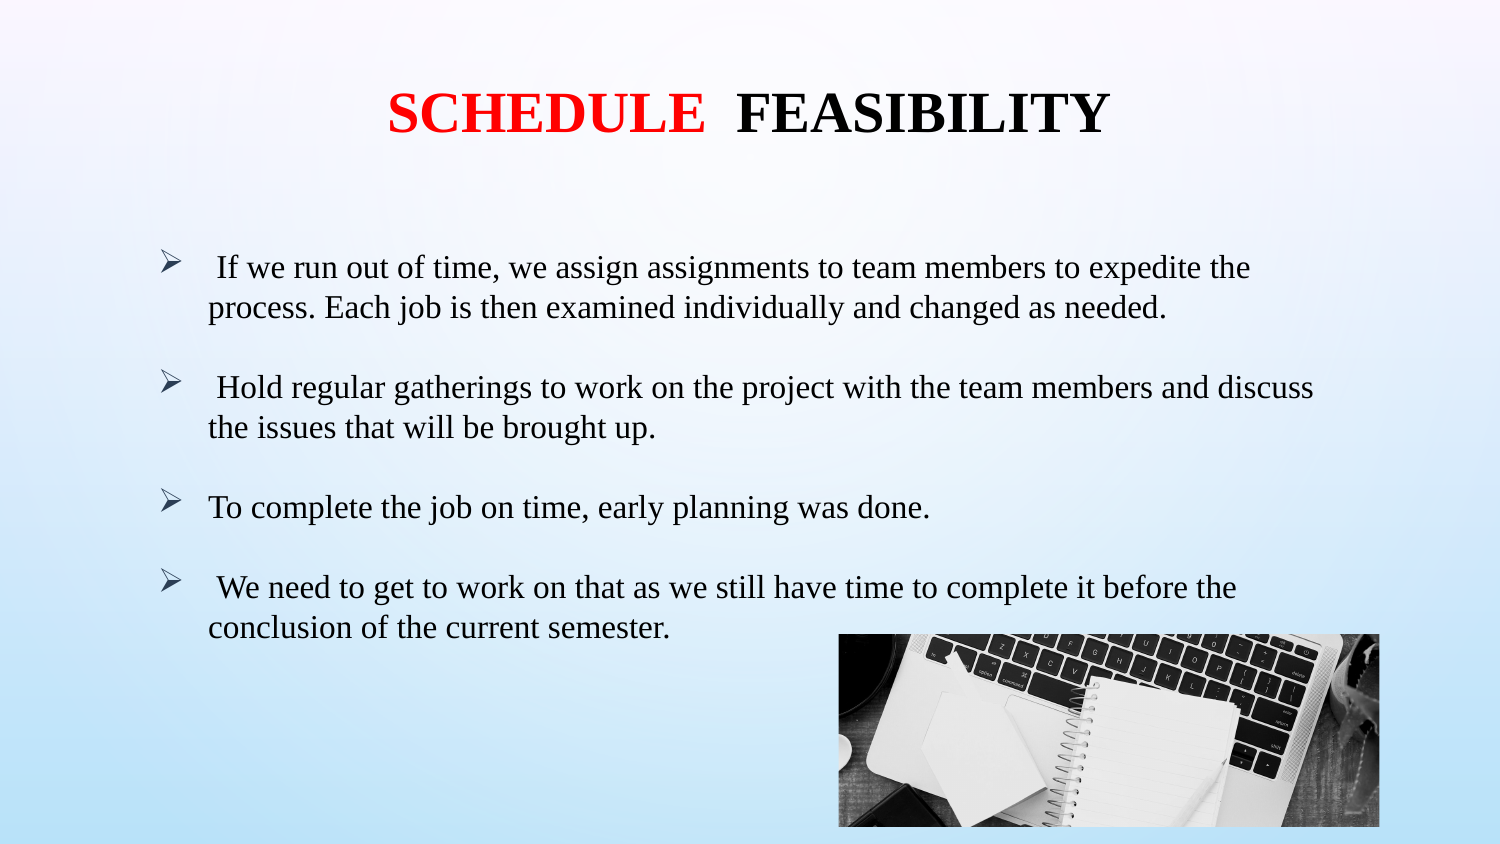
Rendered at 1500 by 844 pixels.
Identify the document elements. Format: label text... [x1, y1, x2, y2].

title Schedule feasibility [262, 79, 1236, 149]
list If we run out of time, we assign assignments to team members to expedite the process. Each job is then examined individually and changed as needed. Hold regular gatherings to work on the project with the team members and discuss the issues that will be brought up. To complete the job on time, early planning was done. We need to get to work on that as we still have time to complete it before the conclusion of the current semester. [118, 185, 1380, 790]
subtitle Operational feasibility [0, 20, 1500, 837]
picture [838, 633, 1380, 827]
